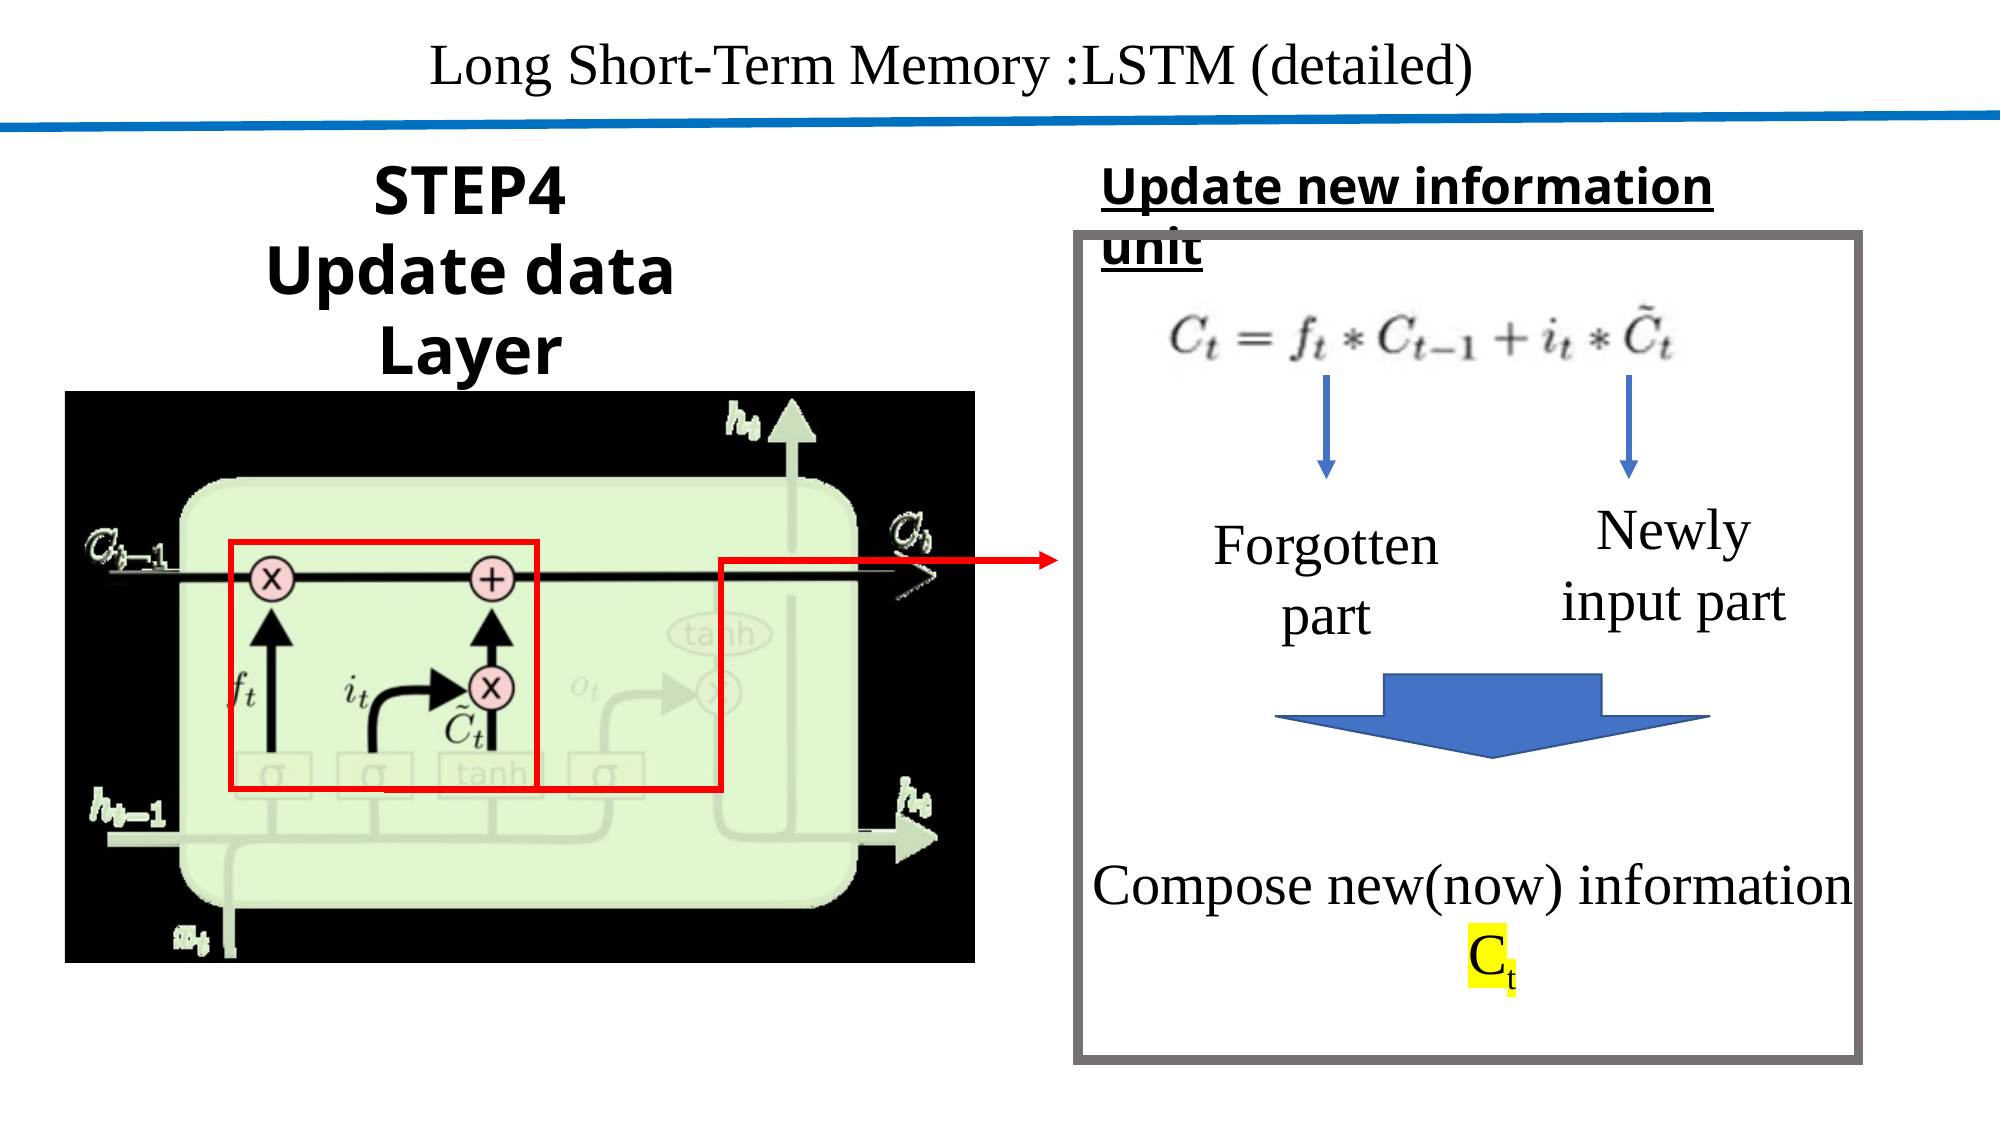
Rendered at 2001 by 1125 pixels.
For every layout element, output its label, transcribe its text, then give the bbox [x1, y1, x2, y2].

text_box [230, 235, 1907, 1061]
text_box Long Short-Term Memory :LSTM (detailed) [414, 19, 1586, 104]
picture [64, 391, 230, 963]
text_box Update new information unit [1085, 146, 1833, 230]
text_box STEP4 Update data Layer [208, 140, 733, 391]
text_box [0, 114, 2000, 128]
